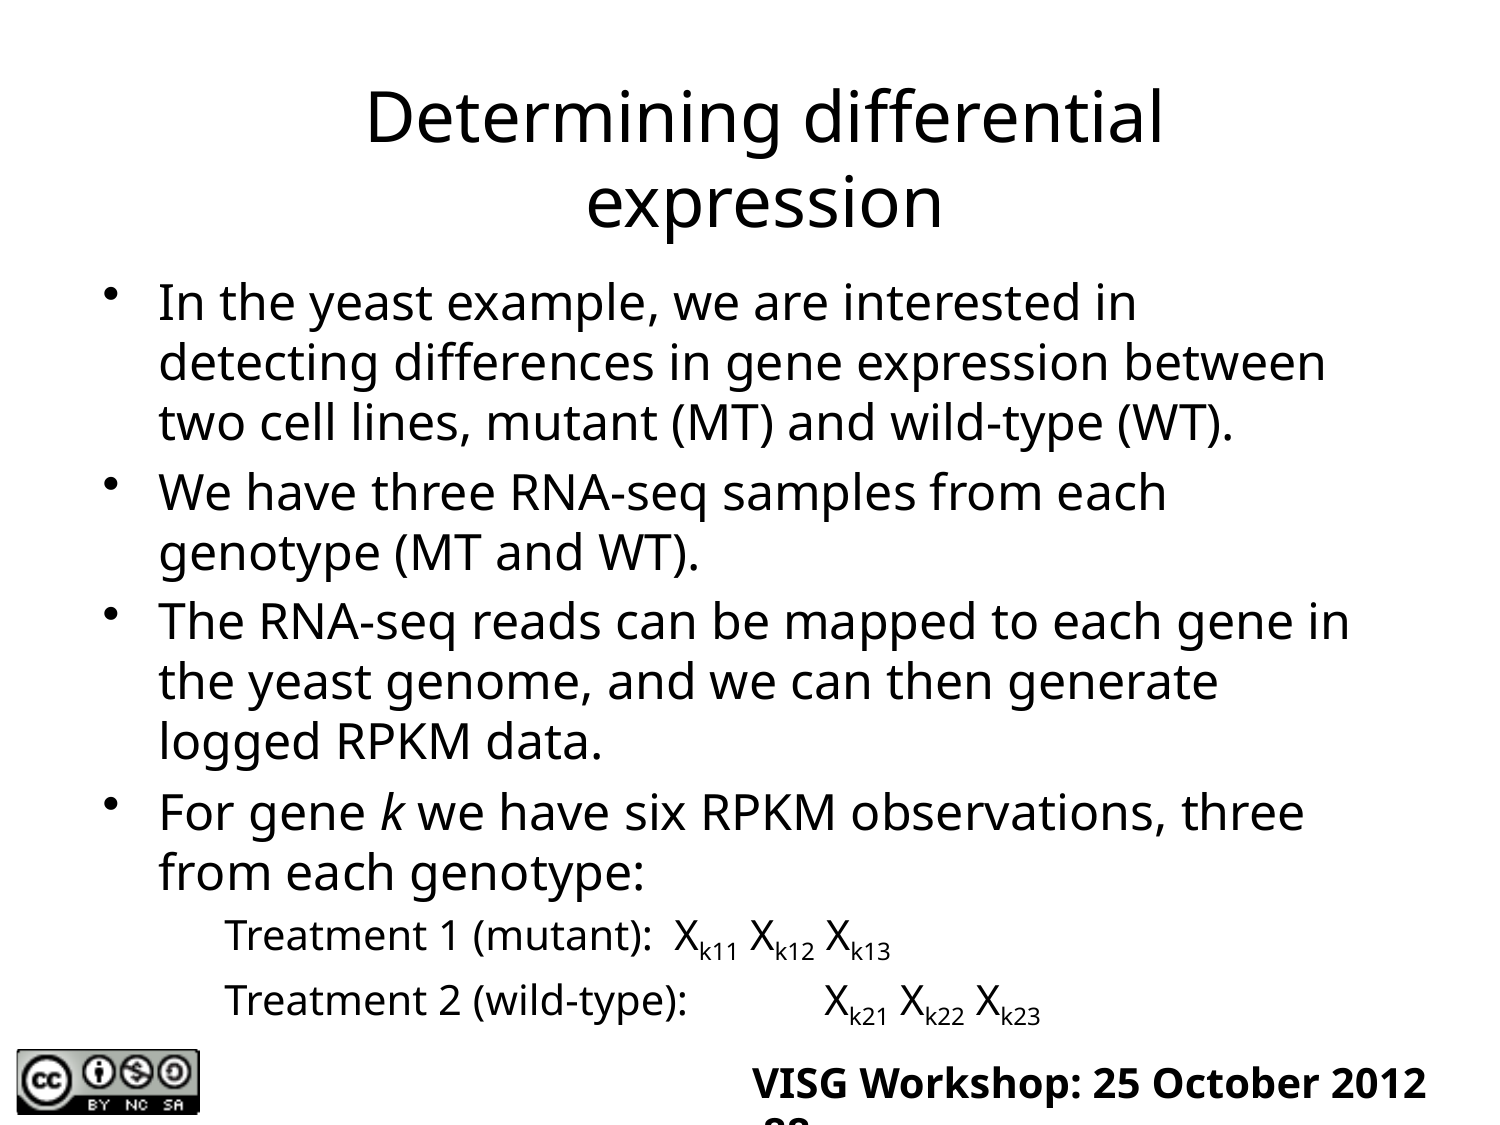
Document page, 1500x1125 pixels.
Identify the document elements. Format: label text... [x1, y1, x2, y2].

title Determining differential expression [187, 62, 1344, 251]
list In the yeast example, we are interested in detecting differences in gene expression between two cell lines, mutant (MT) and wild-type (WT). We have three RNA-seq samples from each genotype (MT and WT). The RNA-seq reads can be mapped to each gene in the yeast genome, and we can then generate logged RPKM data. For gene k we have six RPKM observations, three from each genotype: Treatment 1 (mutant): Xk11 Xk12 Xk13 Treatment 2 (wild-type): Xk21 Xk22 Xk23 [87, 262, 1388, 988]
picture [16, 1049, 200, 1115]
